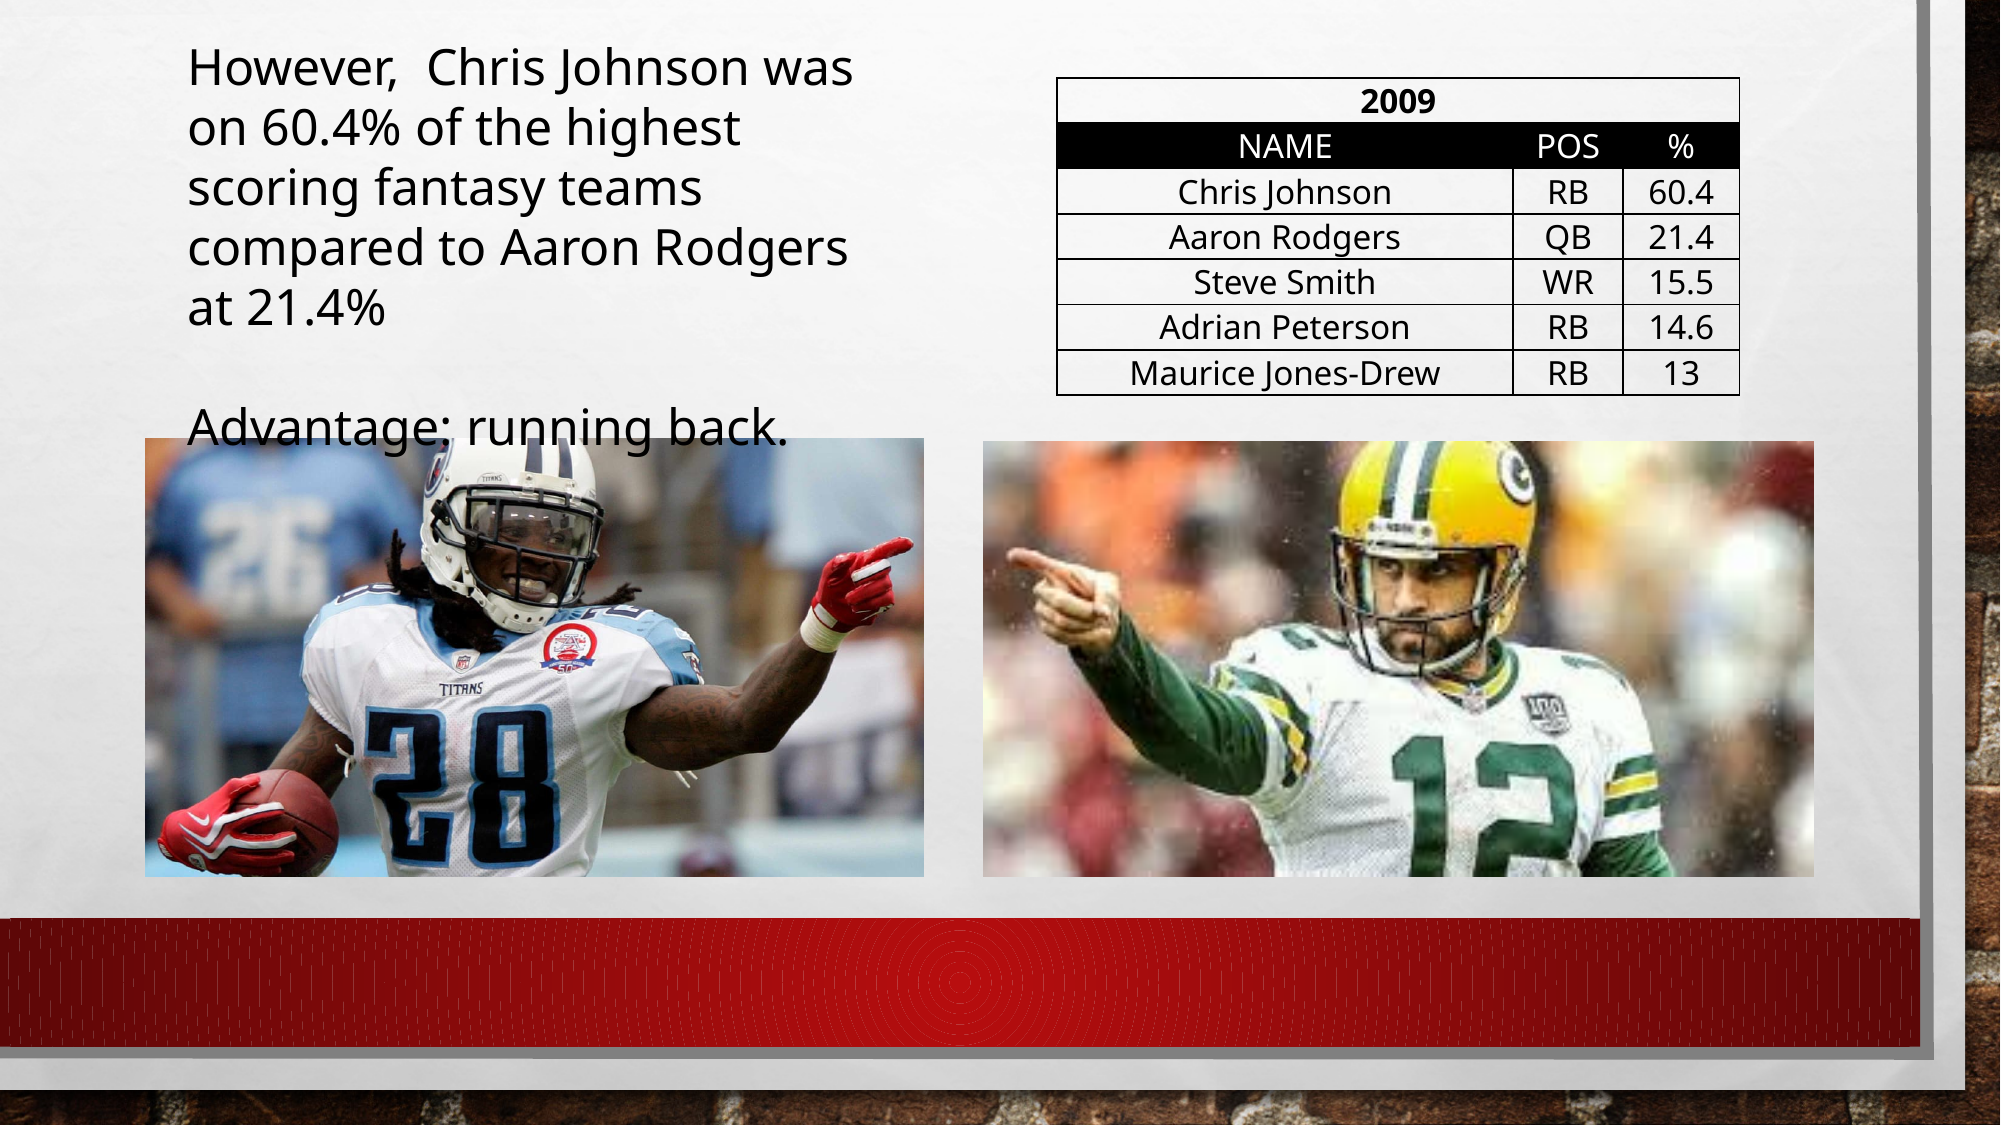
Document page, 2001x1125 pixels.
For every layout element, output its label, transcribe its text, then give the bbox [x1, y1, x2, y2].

table_cell NAME [1058, 124, 1512, 168]
table_cell POS [1514, 124, 1622, 168]
table_cell % [1624, 124, 1739, 168]
table_cell Aaron Rodgers [1058, 215, 1512, 258]
table_cell 60.4 [1624, 169, 1739, 213]
table_cell QB [1514, 215, 1622, 258]
table_cell RB [1514, 169, 1622, 213]
picture [0, 0, 2000, 1125]
table_cell 21.4 [1624, 215, 1739, 258]
table_cell Chris Johnson [1058, 169, 1512, 213]
table_cell WR [1514, 260, 1622, 304]
table_cell Adrian Peterson [1058, 305, 1512, 349]
table_cell 14.6 [1624, 305, 1739, 349]
table_cell Steve Smith [1058, 260, 1512, 304]
table_cell 13 [1624, 351, 1739, 394]
table_cell Maurice Jones-Drew [1058, 351, 1512, 394]
picture [983, 441, 1814, 877]
table_header 2009 [1058, 79, 1739, 122]
text_box However, Chris Johnson was on 60.4% of the highest scoring fantasy teams compared to Aaron Rodgers at 21.4% Advantage: running back. [172, 28, 897, 438]
table_cell RB [1514, 305, 1622, 349]
table_cell RB [1514, 351, 1622, 394]
table_cell 15.5 [1624, 260, 1739, 304]
picture [145, 438, 924, 877]
